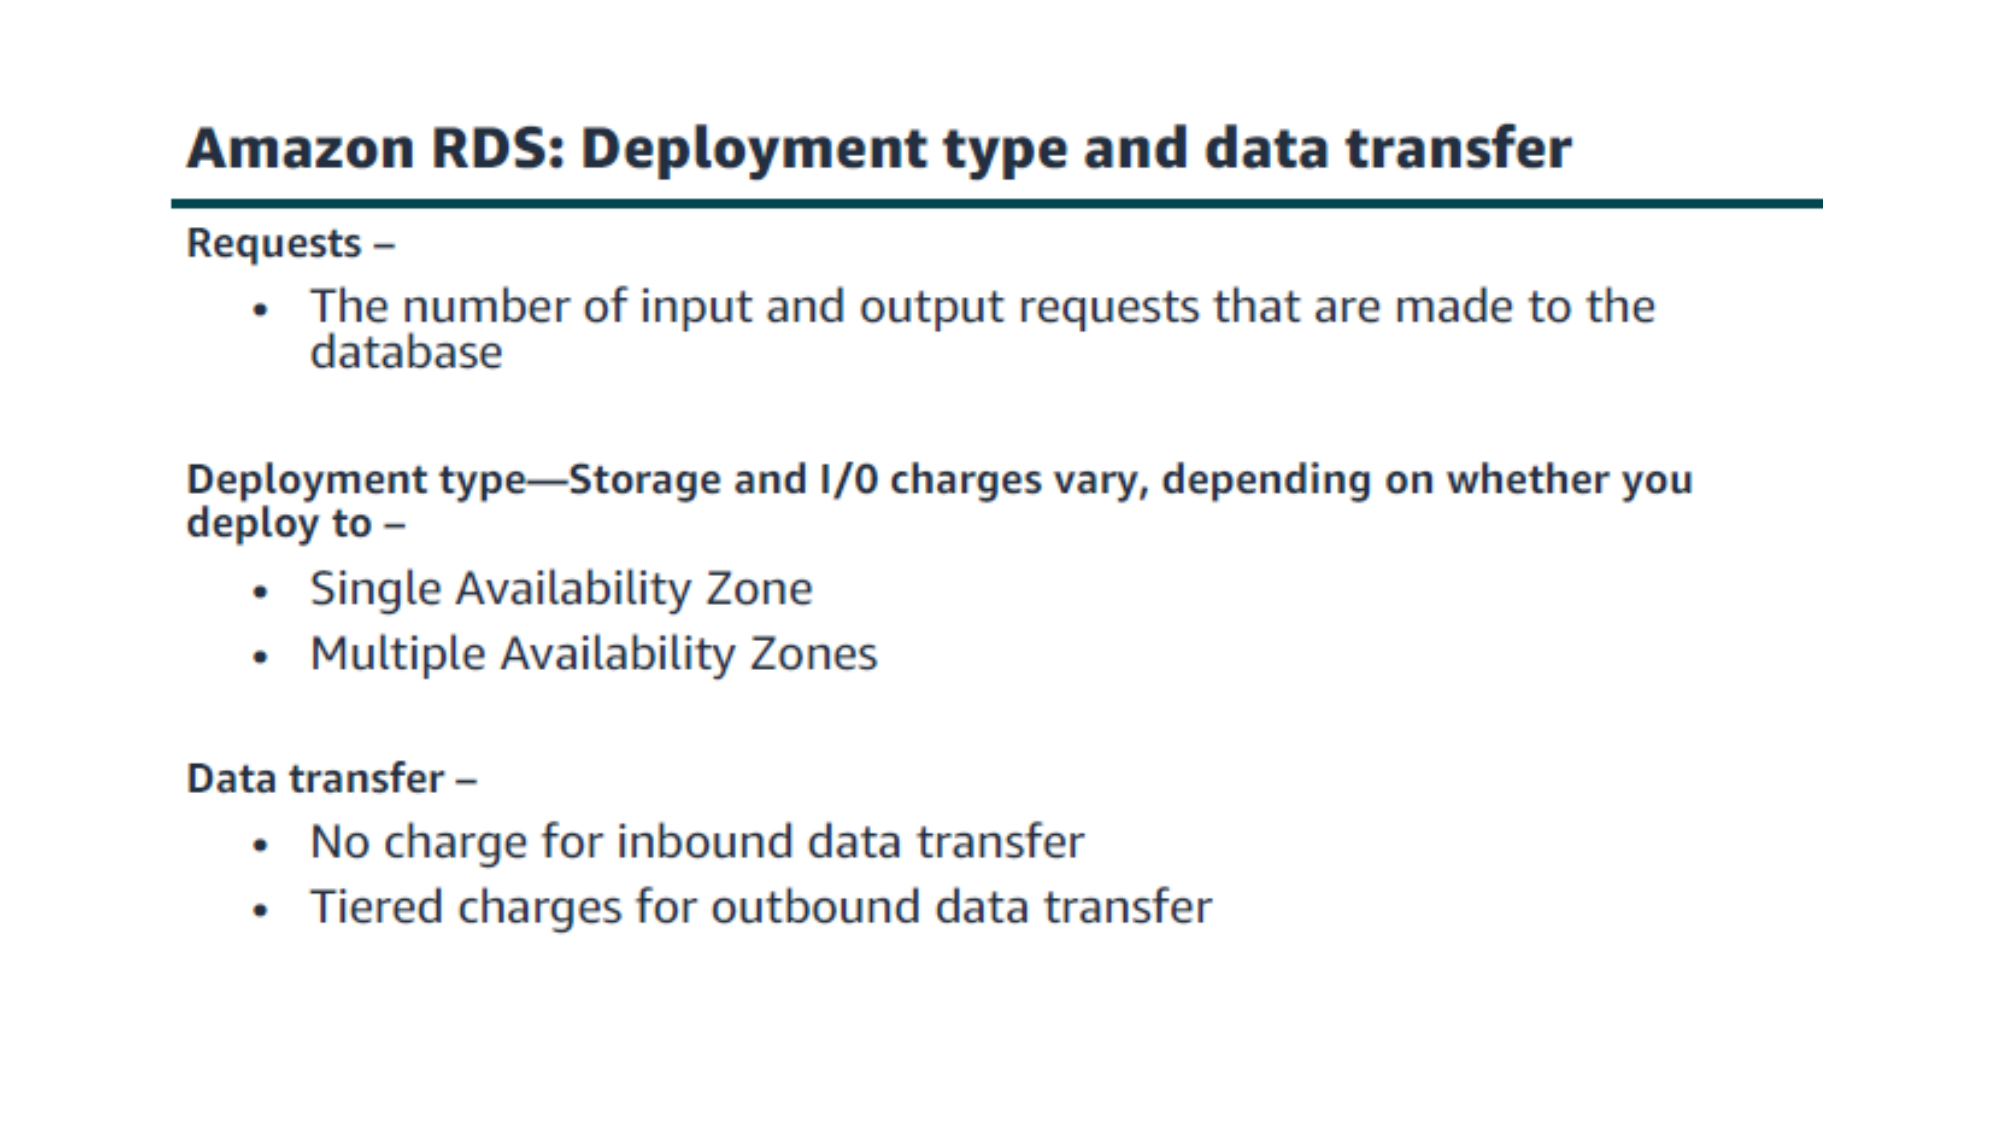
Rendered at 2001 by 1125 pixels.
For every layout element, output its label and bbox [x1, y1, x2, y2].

picture [143, 91, 1823, 945]
